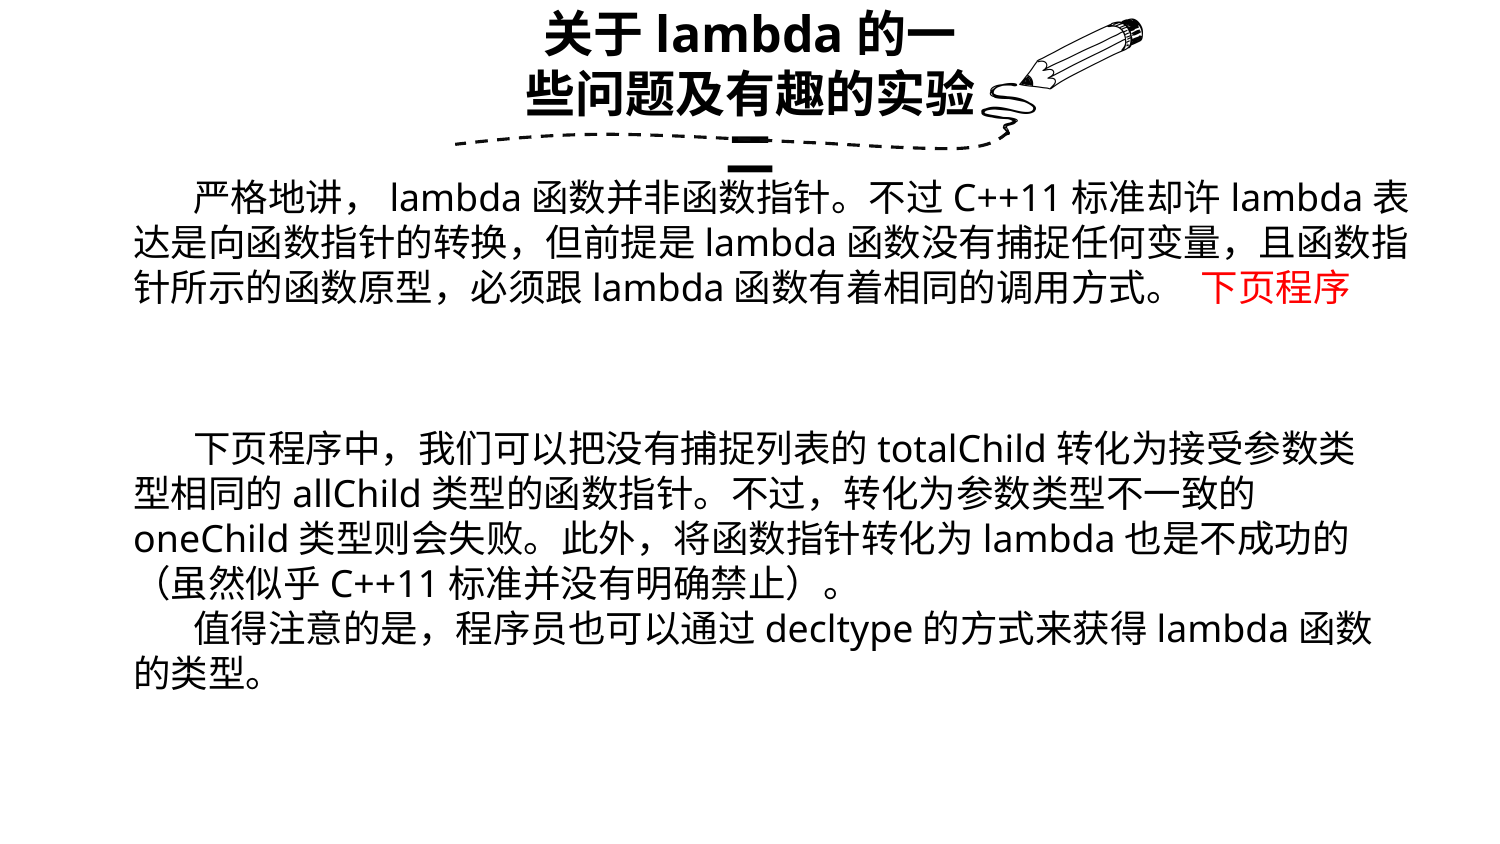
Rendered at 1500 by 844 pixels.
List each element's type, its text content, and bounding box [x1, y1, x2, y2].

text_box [455, 1, 1143, 151]
text_box 严格地讲，lambda函数并非函数指针。不过C++11标准却许lambda表达是向函数指针的转换，但前提是lambda函数没有捕捉任何变量，且函数指针所示的函数原型，必须跟lambda函数有着相同的调用方式。 下页程序 [118, 166, 1428, 317]
text_box 下页程序中，我们可以把没有捕捉列表的totalChild转化为接受参数类型相同的allChild类型的函数指针。不过，转化为参数类型不一致的oneChild类型则会失败。此外，将函数指针转化为lambda也是不成功的（虽然似乎C++11标准并没有明确禁止）。 值得注意的是，程序员也可以通过decltype的方式来获得lambda函数的类型。 [118, 417, 1402, 748]
